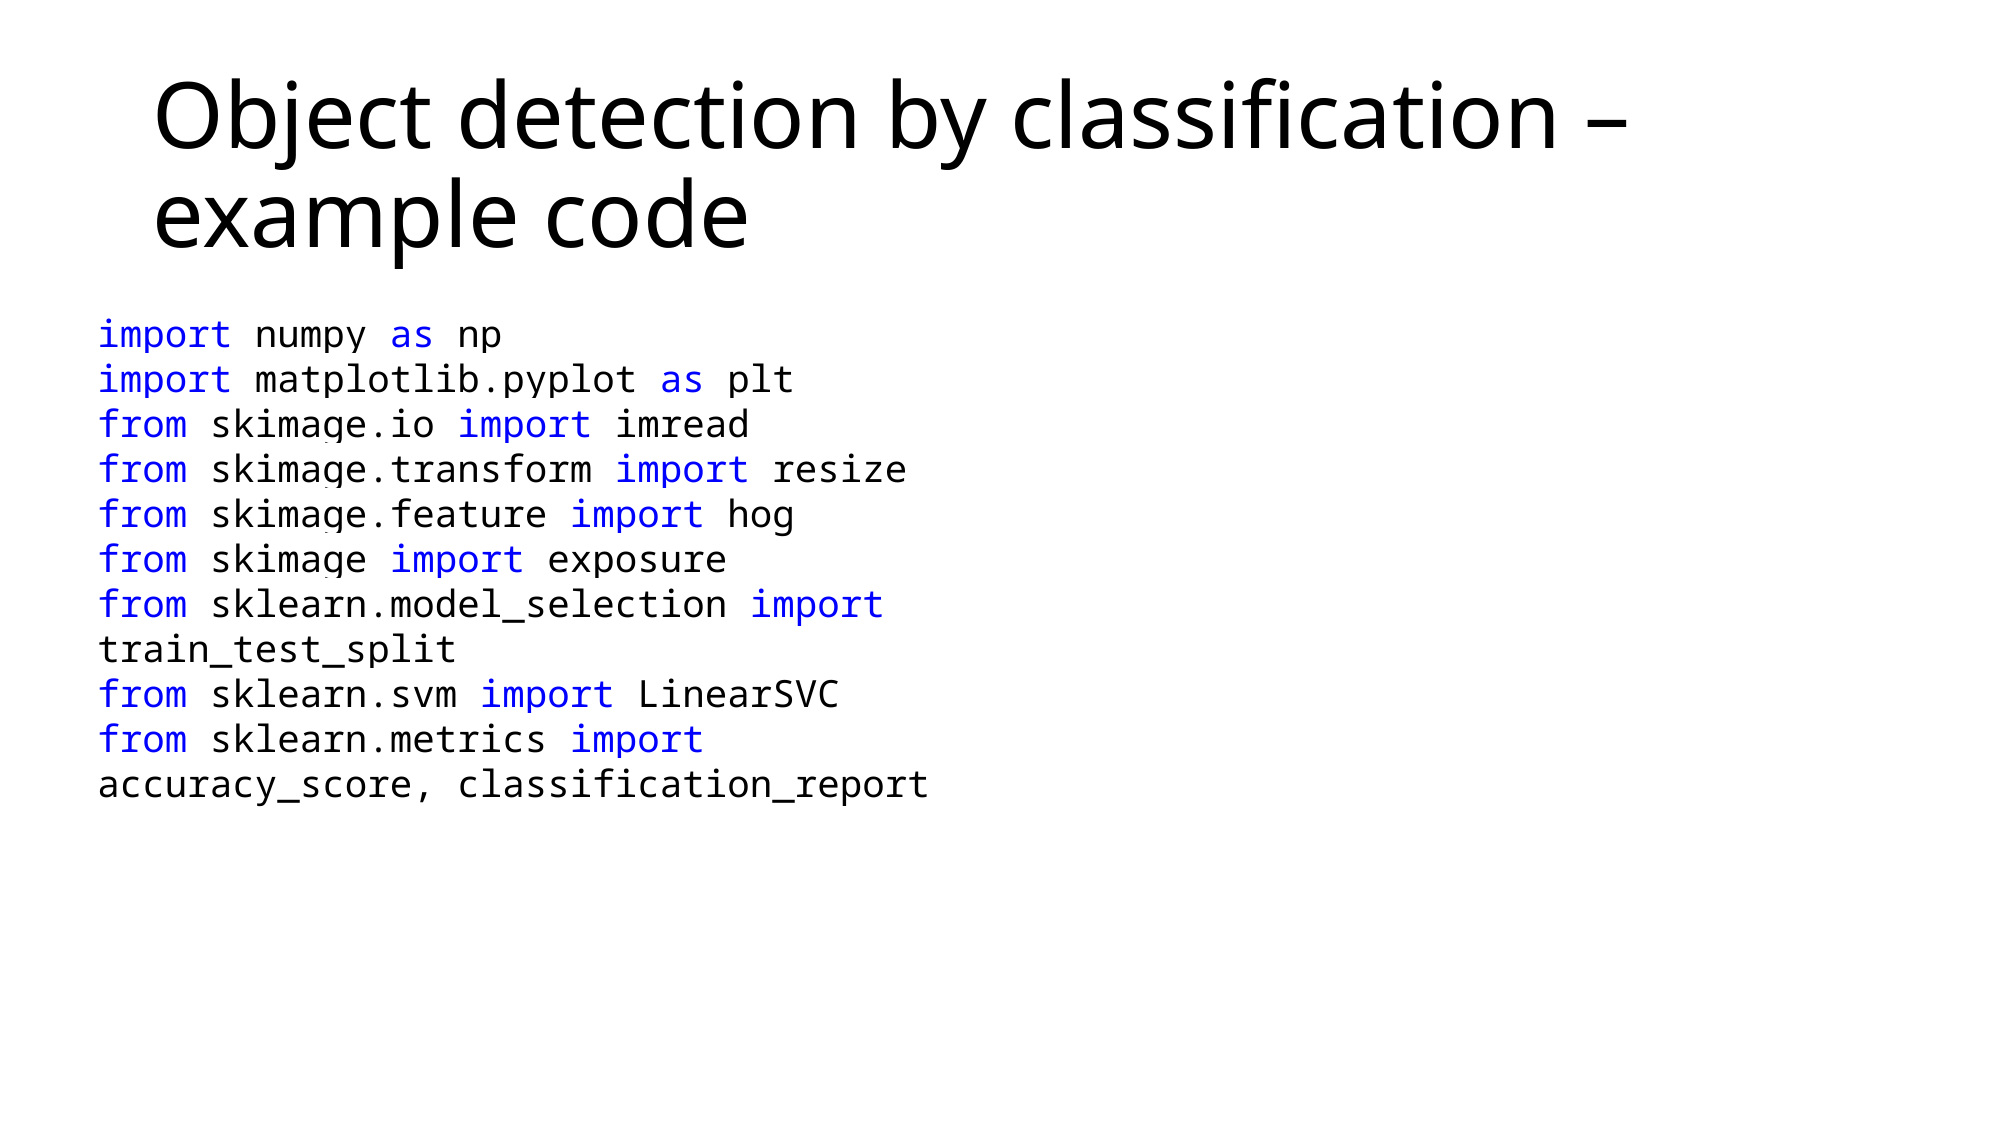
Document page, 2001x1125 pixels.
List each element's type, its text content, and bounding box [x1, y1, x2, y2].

text_box import numpy as np import matplotlib.pyplot as plt from skimage.io import imread from skimage.transform import resize from skimage.feature import hog from skimage import exposure from sklearn.model_selection import train_test_split from sklearn.svm import LinearSVC from sklearn.metrics import accuracy_score, classification_report [82, 302, 983, 903]
title Object detection by classification – example code [137, 59, 2000, 278]
